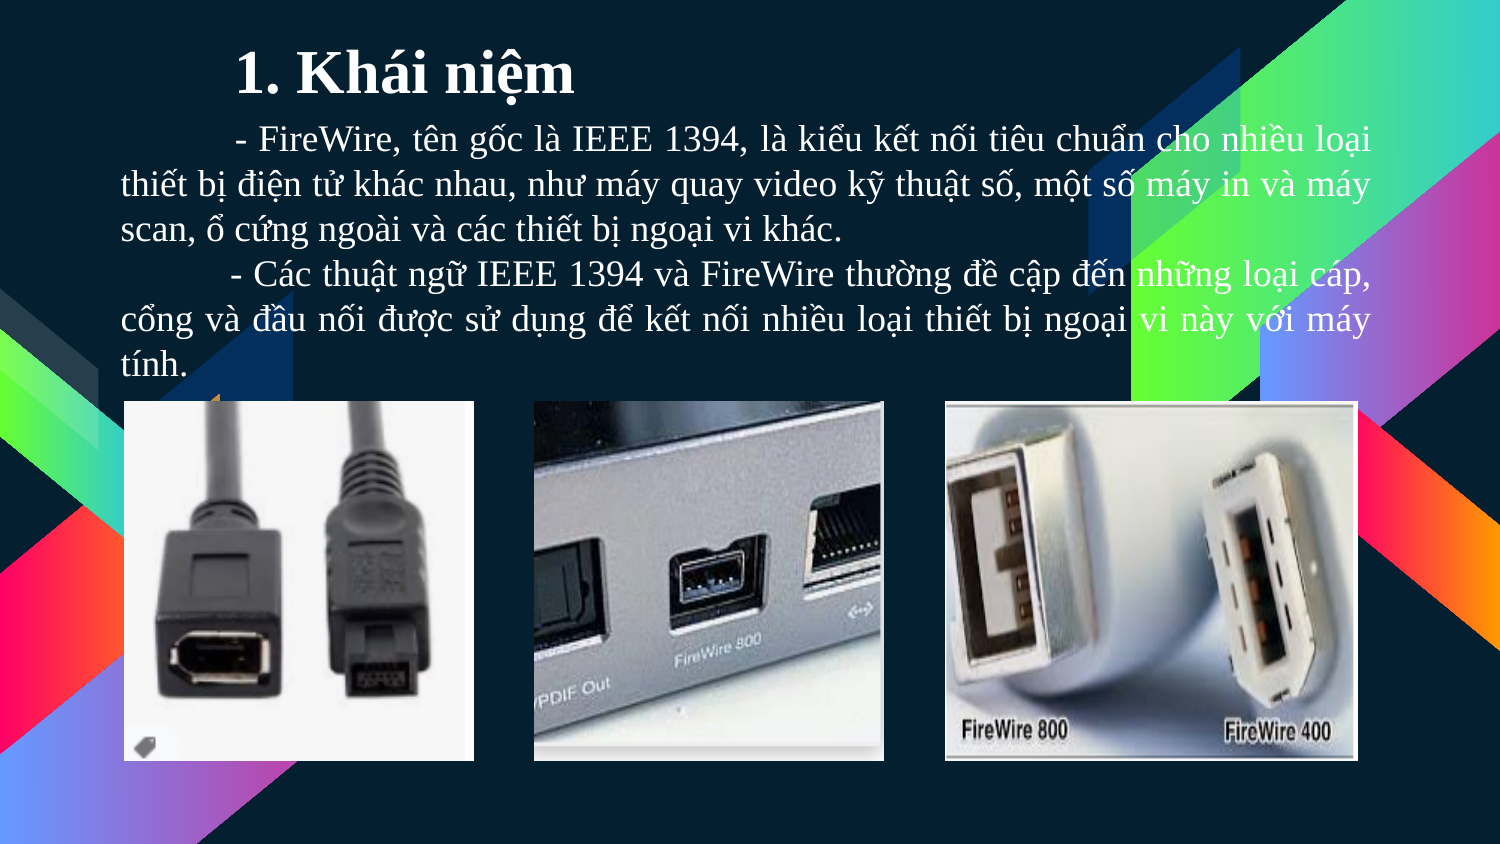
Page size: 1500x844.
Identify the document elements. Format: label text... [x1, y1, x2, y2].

title 1. Khái niệm [219, 0, 1103, 99]
picture [945, 401, 1358, 761]
subtitle - FireWire, tên gốc là IEEE 1394, là kiểu kết nối tiêu chuẩn cho nhiều loại thiết bị điện tử khác nhau, như máy quay video kỹ thuật số, một số máy in và máy scan, ổ cứng ngoài và các thiết bị ngoại vi khác. - Các thuật ngữ IEEE 1394 và FireWire thường đề cập đến những loại cáp, cổng và đầu nối được sử dụng để kết nối nhiều loại thiết bị ngoại vi này với máy tính. [30, 99, 1388, 799]
picture [534, 401, 884, 761]
picture [124, 401, 474, 761]
